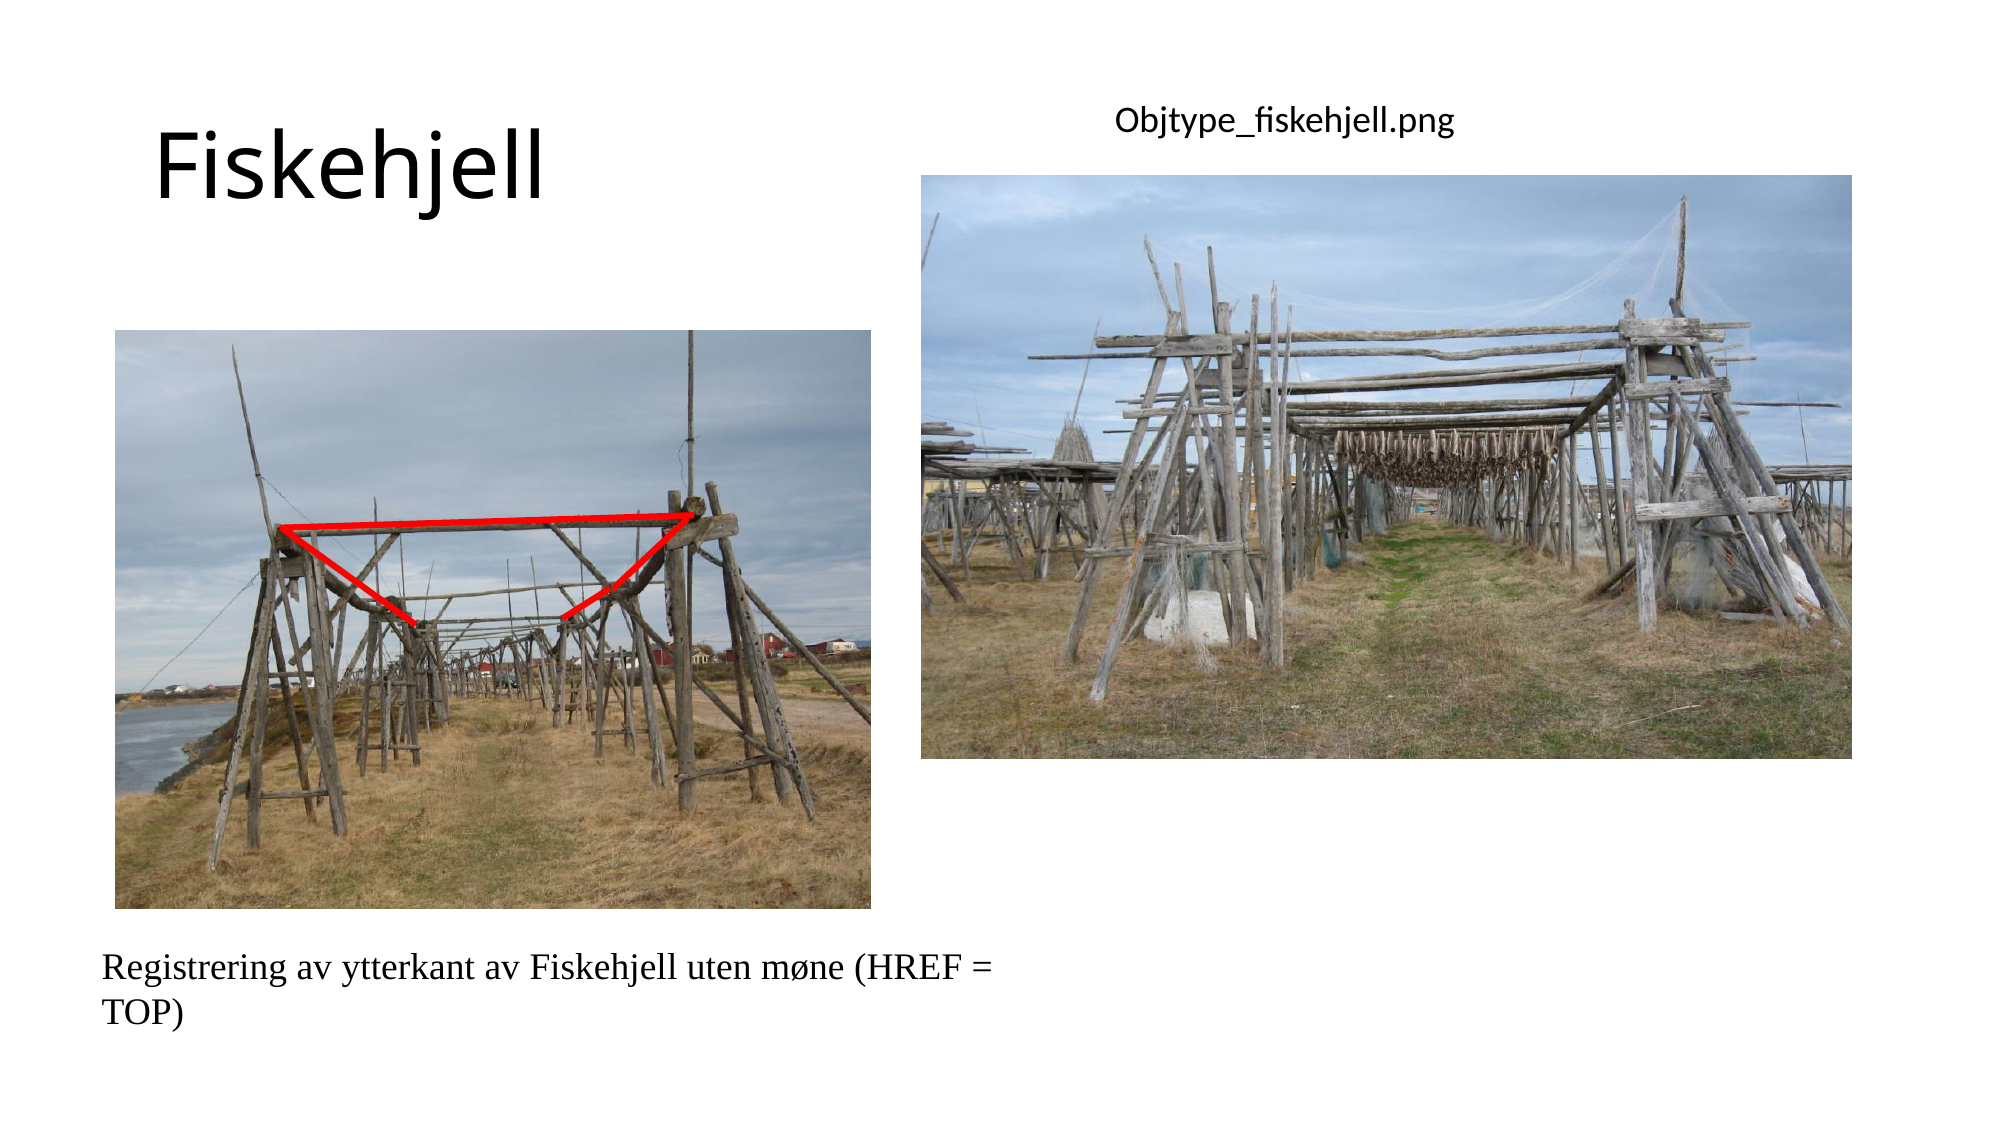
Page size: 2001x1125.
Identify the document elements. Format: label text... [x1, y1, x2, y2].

title Fiskehjell [137, 59, 1863, 278]
text_box Registrering av ytterkant av Fiskehjell uten møne (HREF = TOP) [86, 934, 1087, 1040]
picture [115, 175, 1852, 909]
text_box Objtype_fiskehjell.png [1100, 87, 1591, 148]
